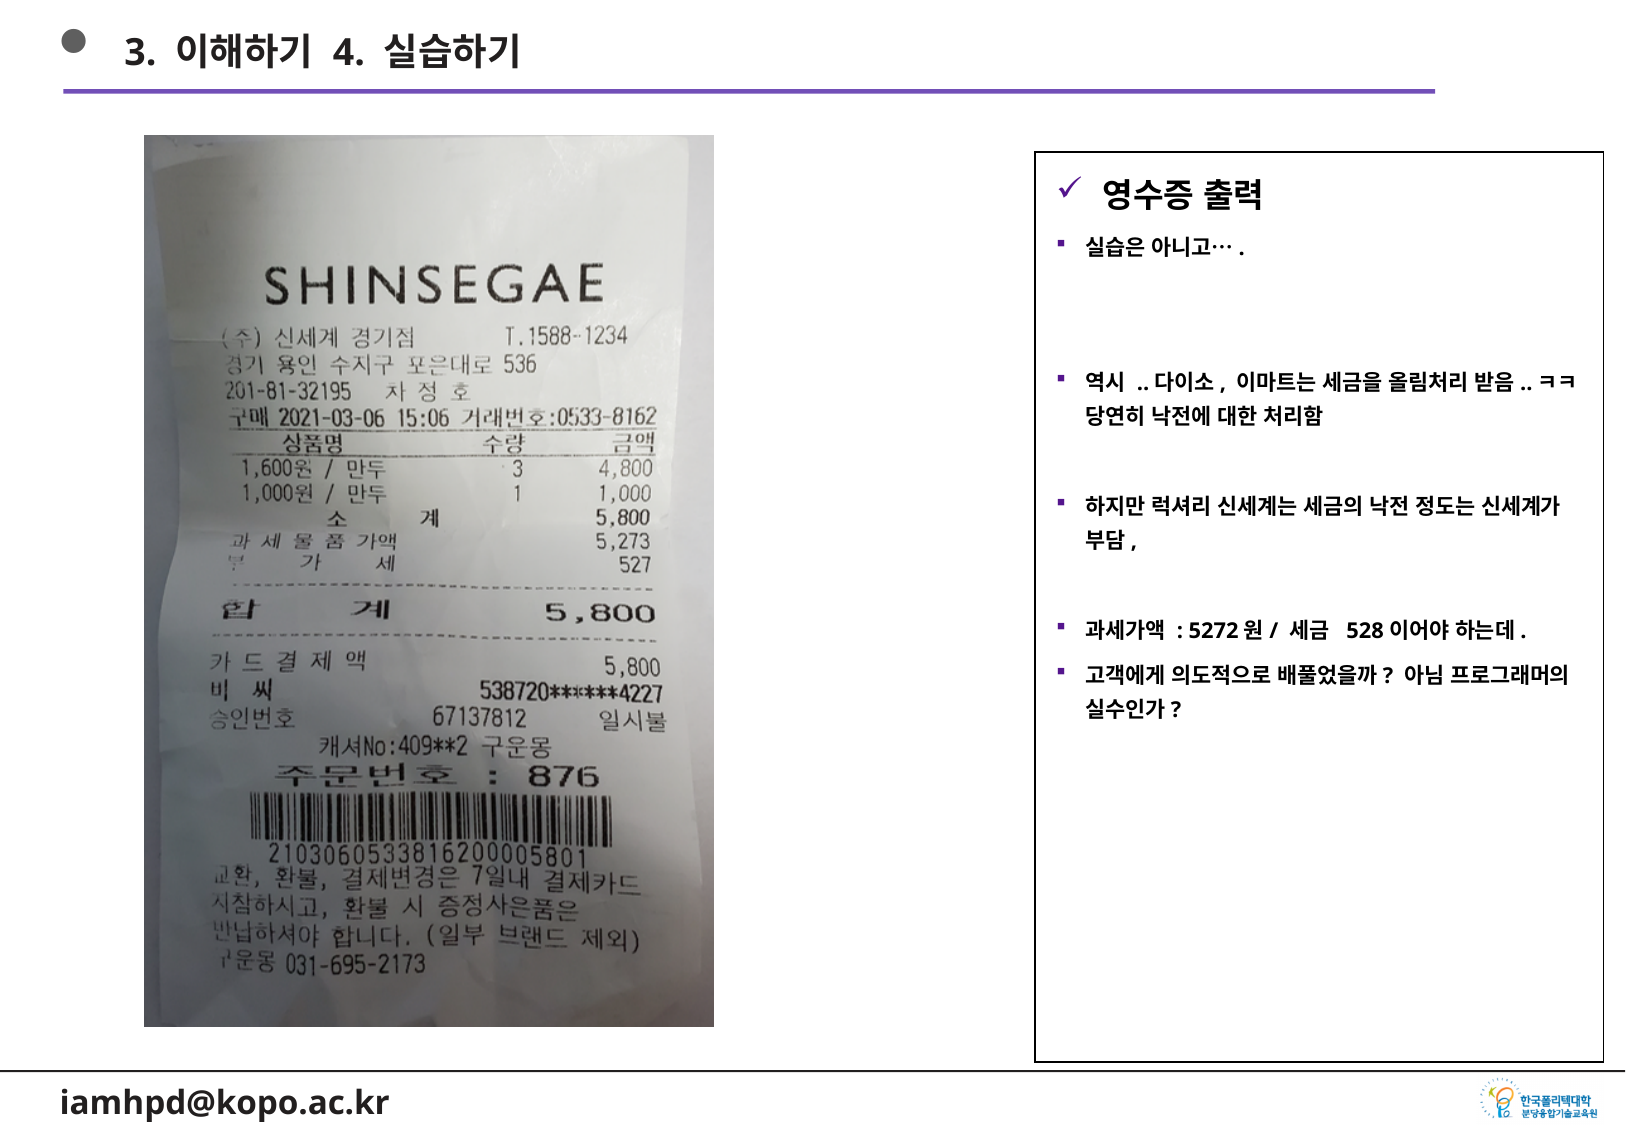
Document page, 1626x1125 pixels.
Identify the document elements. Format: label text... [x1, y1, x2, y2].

picture [144, 135, 714, 1027]
text_box 3. 이해하기 4. 실습하기 [109, 20, 943, 93]
text_box 영수증 출력 실습은 아니고…. 역시 ..다이소, 이마트는 세금을 올림처리 받음..ㅋㅋ 당연히 낙전에 대한 처리함 하지만 럭셔리 신세계는 세금의 낙전 정도는 신세계가 부담, 과세가액 : 5272원/ 세금 528이어야 하는데. 고객에게 의도적으로 배풀었을까? 아님 프로그래머의 실수인가? [1034, 152, 1604, 1062]
picture [1476, 1073, 1604, 1125]
